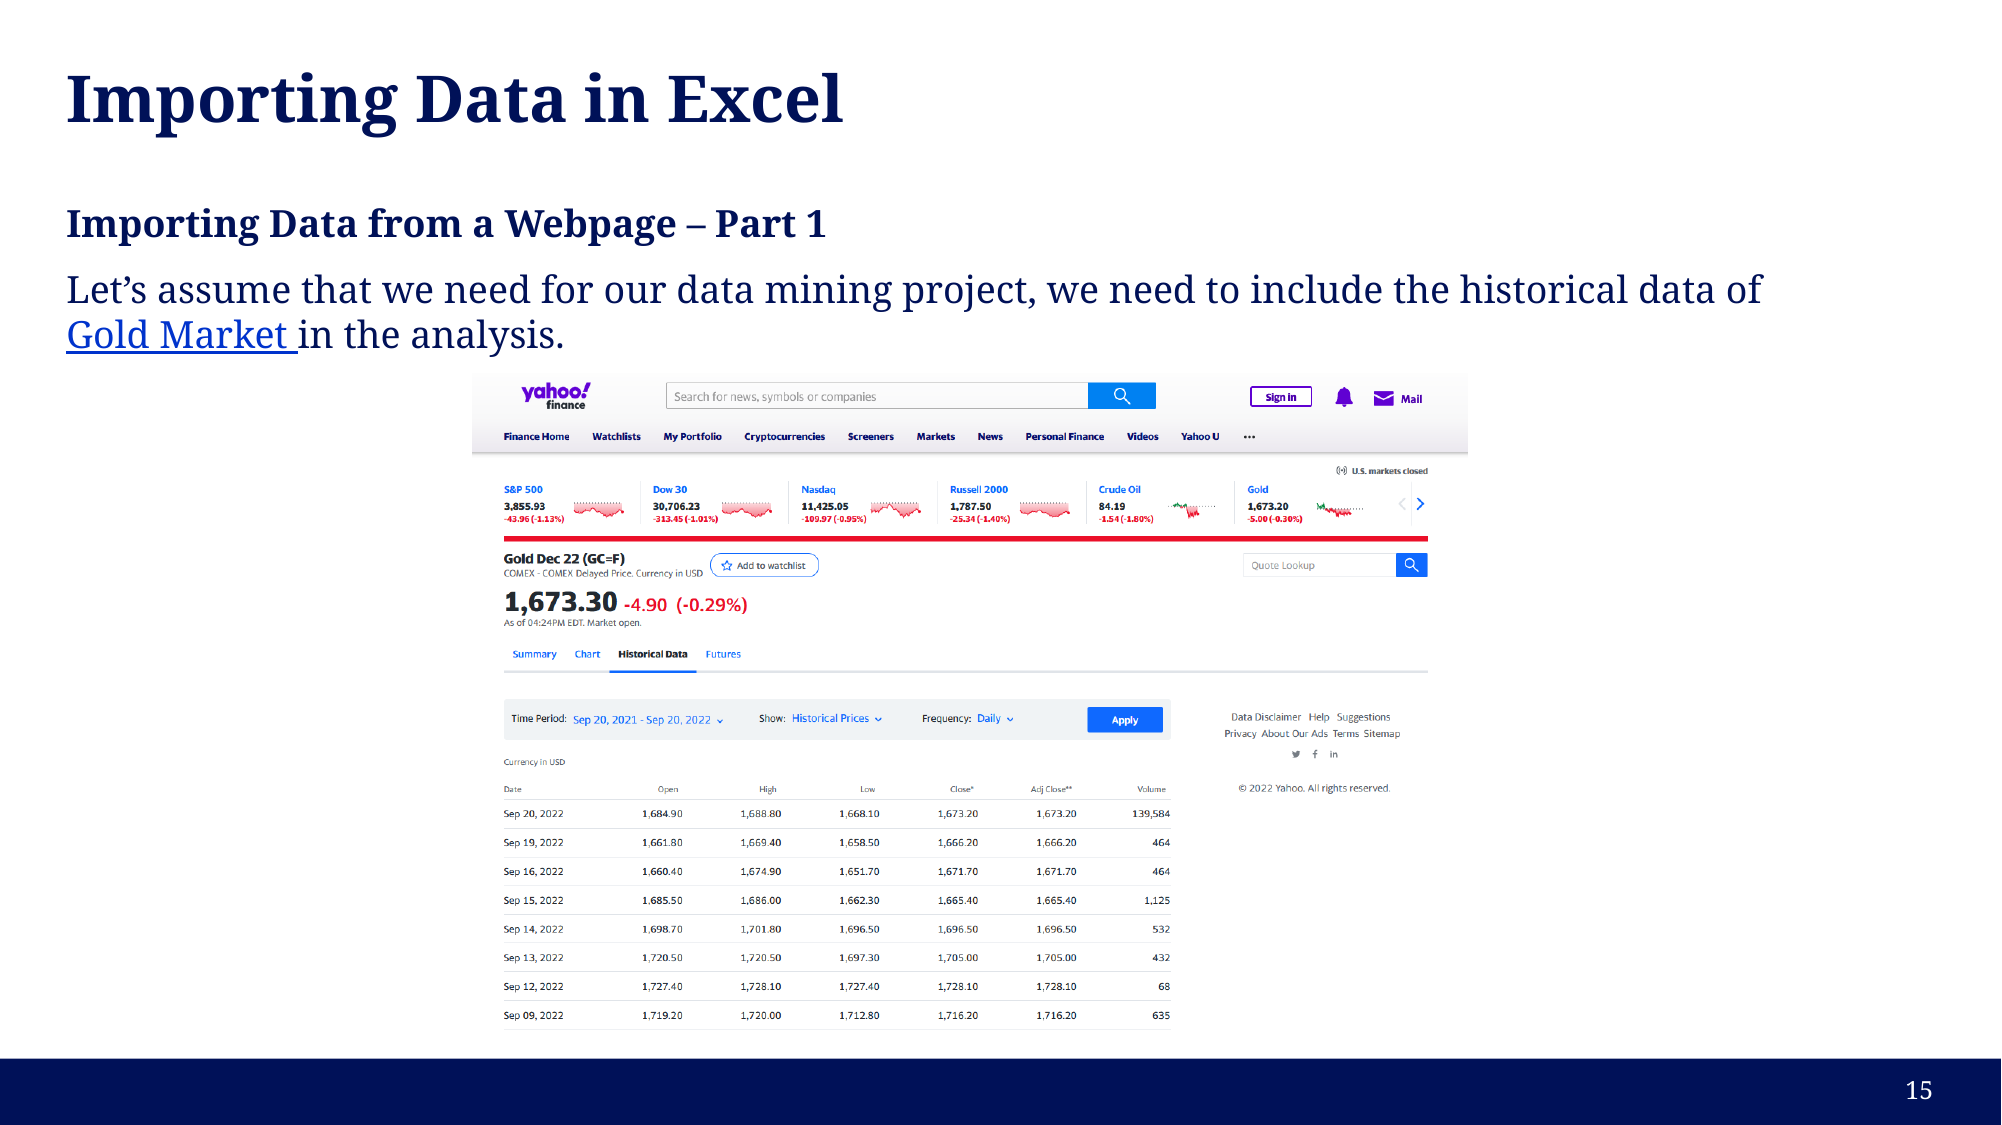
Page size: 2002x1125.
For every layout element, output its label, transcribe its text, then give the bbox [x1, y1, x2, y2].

title Importing Data in Excel [66, 66, 1935, 138]
list Importing Data from a Webpage – Part 1 Let’s assume that we need for our data mining project, we need to include the historical data of Gold Market in the analysis. [66, 205, 1875, 993]
picture [472, 373, 1469, 1039]
slide_number 15 [1498, 1061, 1949, 1122]
